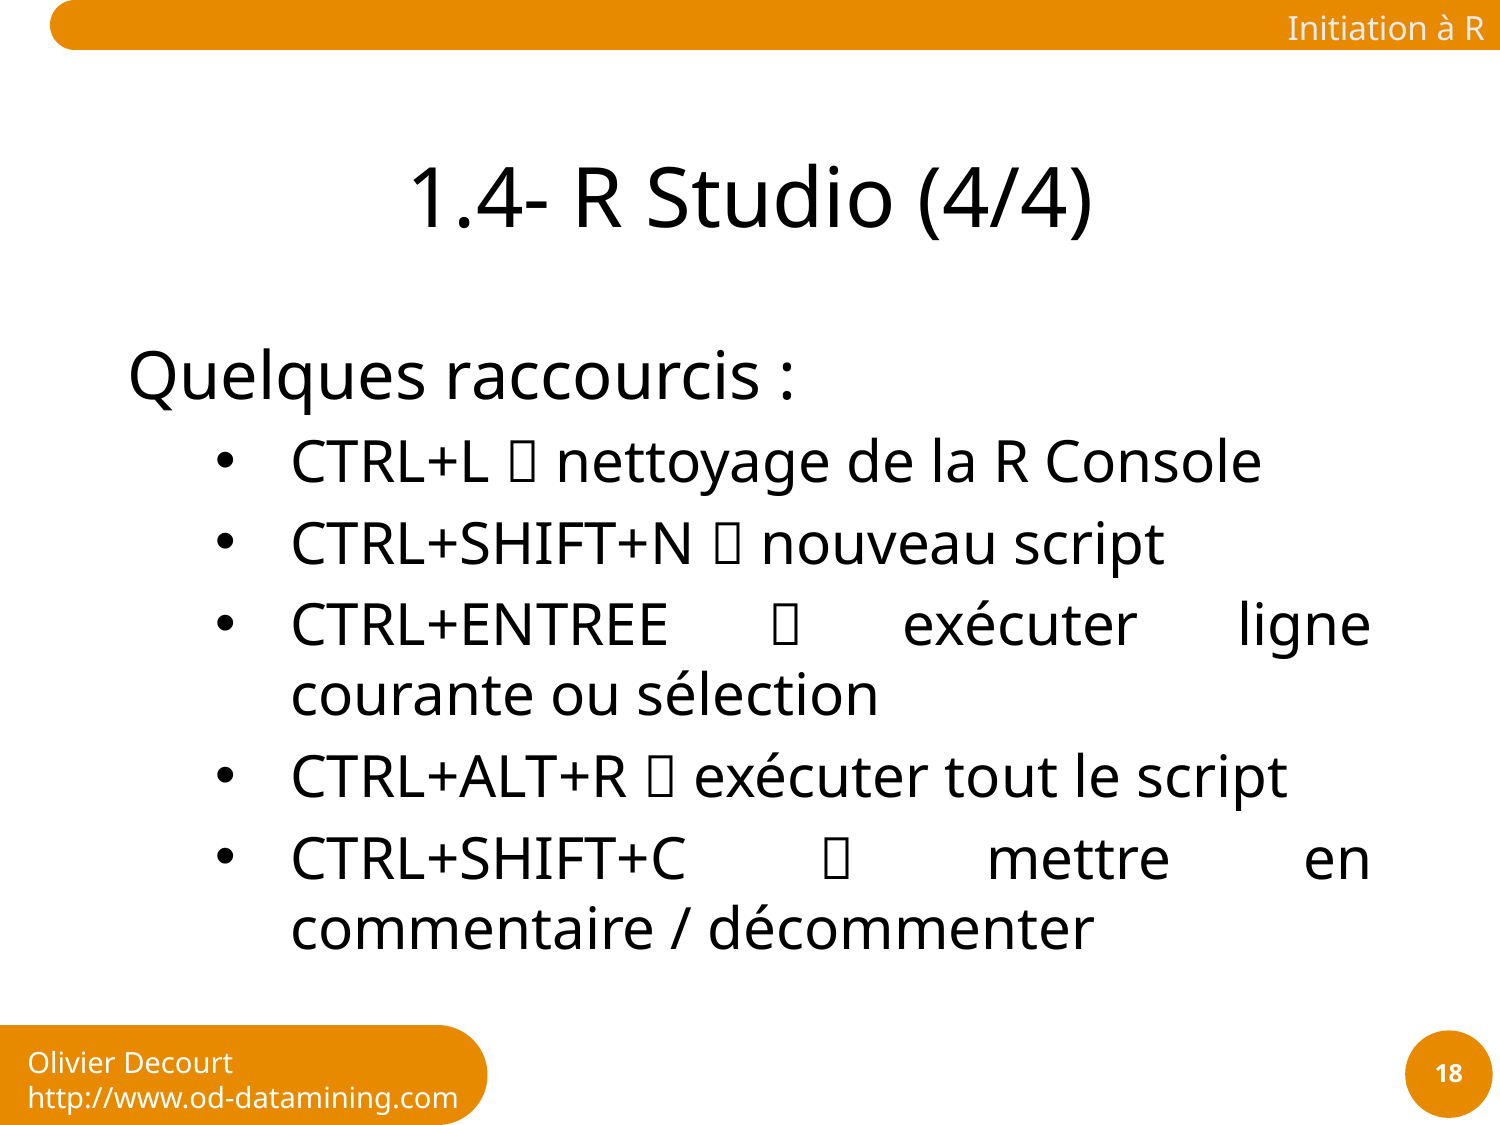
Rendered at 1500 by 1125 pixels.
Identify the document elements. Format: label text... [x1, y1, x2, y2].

list Quelques raccourcis : CTRL+L  nettoyage de la R Console CTRL+SHIFT+N  nouveau script CTRL+ENTREE  exécuter ligne courante ou sélection CTRL+ALT+R  exécuter tout le script CTRL+SHIFT+C  mettre en commentaire / décommenter [112, 324, 1388, 1000]
title 1.4- R Studio (4/4) [112, 99, 1388, 288]
